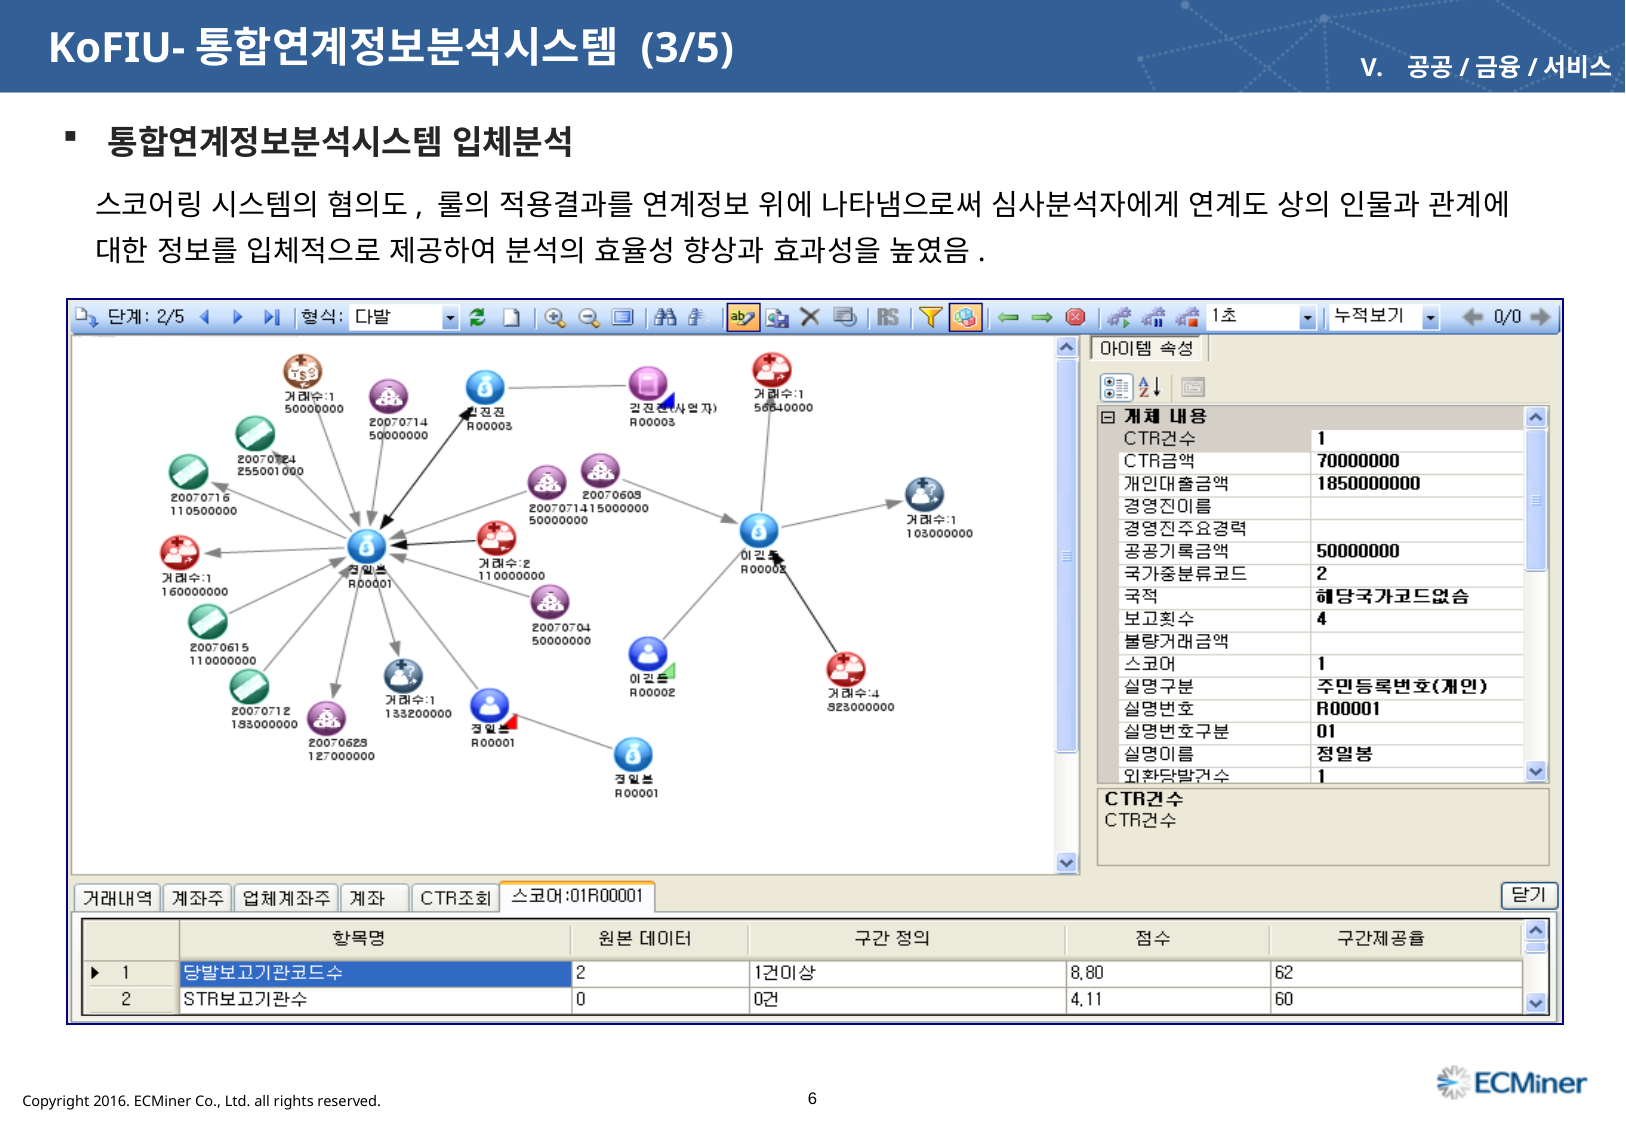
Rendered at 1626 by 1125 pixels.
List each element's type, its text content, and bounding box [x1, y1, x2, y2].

text_box KoFIU-통합연계정보분석시스템 (3/5) [32, 13, 1584, 79]
text_box 공공/금융/서비스 [1143, 44, 1625, 90]
picture [0, 0, 1625, 1125]
text_box 스코어링 시스템의 혐의도, 룰의 적용결과를 연계정보 위에 나타냄으로써 심사분석자에게 연계도 상의 인물과 관계에 대한 정보를 입체적으로 제공하여 분석의 효율성 향상과 효과성을 높였음. [80, 167, 1584, 311]
text_box 통합연계정보분석시스템 입체분석 [48, 113, 1520, 170]
